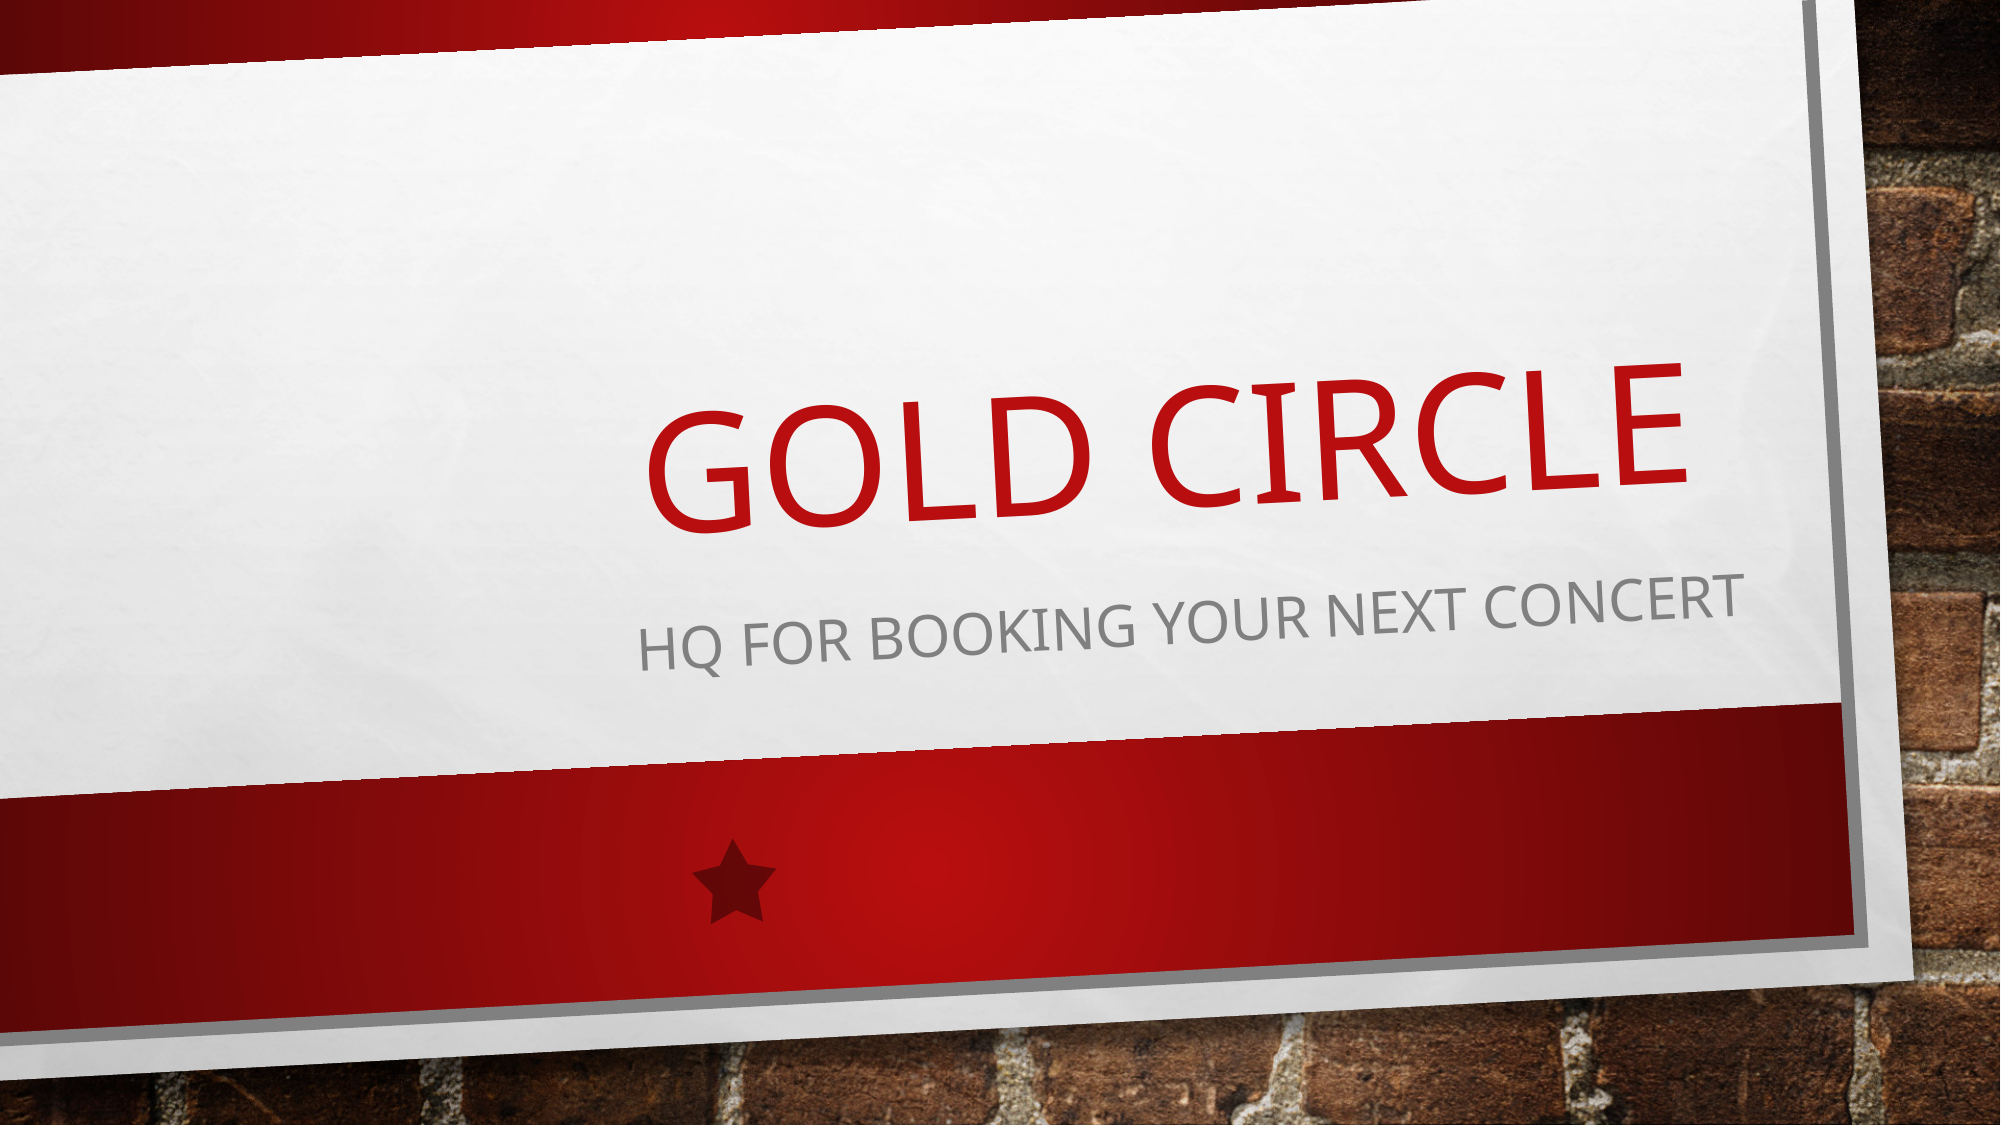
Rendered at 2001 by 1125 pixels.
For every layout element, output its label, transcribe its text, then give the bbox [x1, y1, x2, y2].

subtitle Hq for booking your next concert [159, 533, 1763, 708]
title Gold Circle [135, 67, 1758, 605]
picture [0, 0, 2000, 1125]
